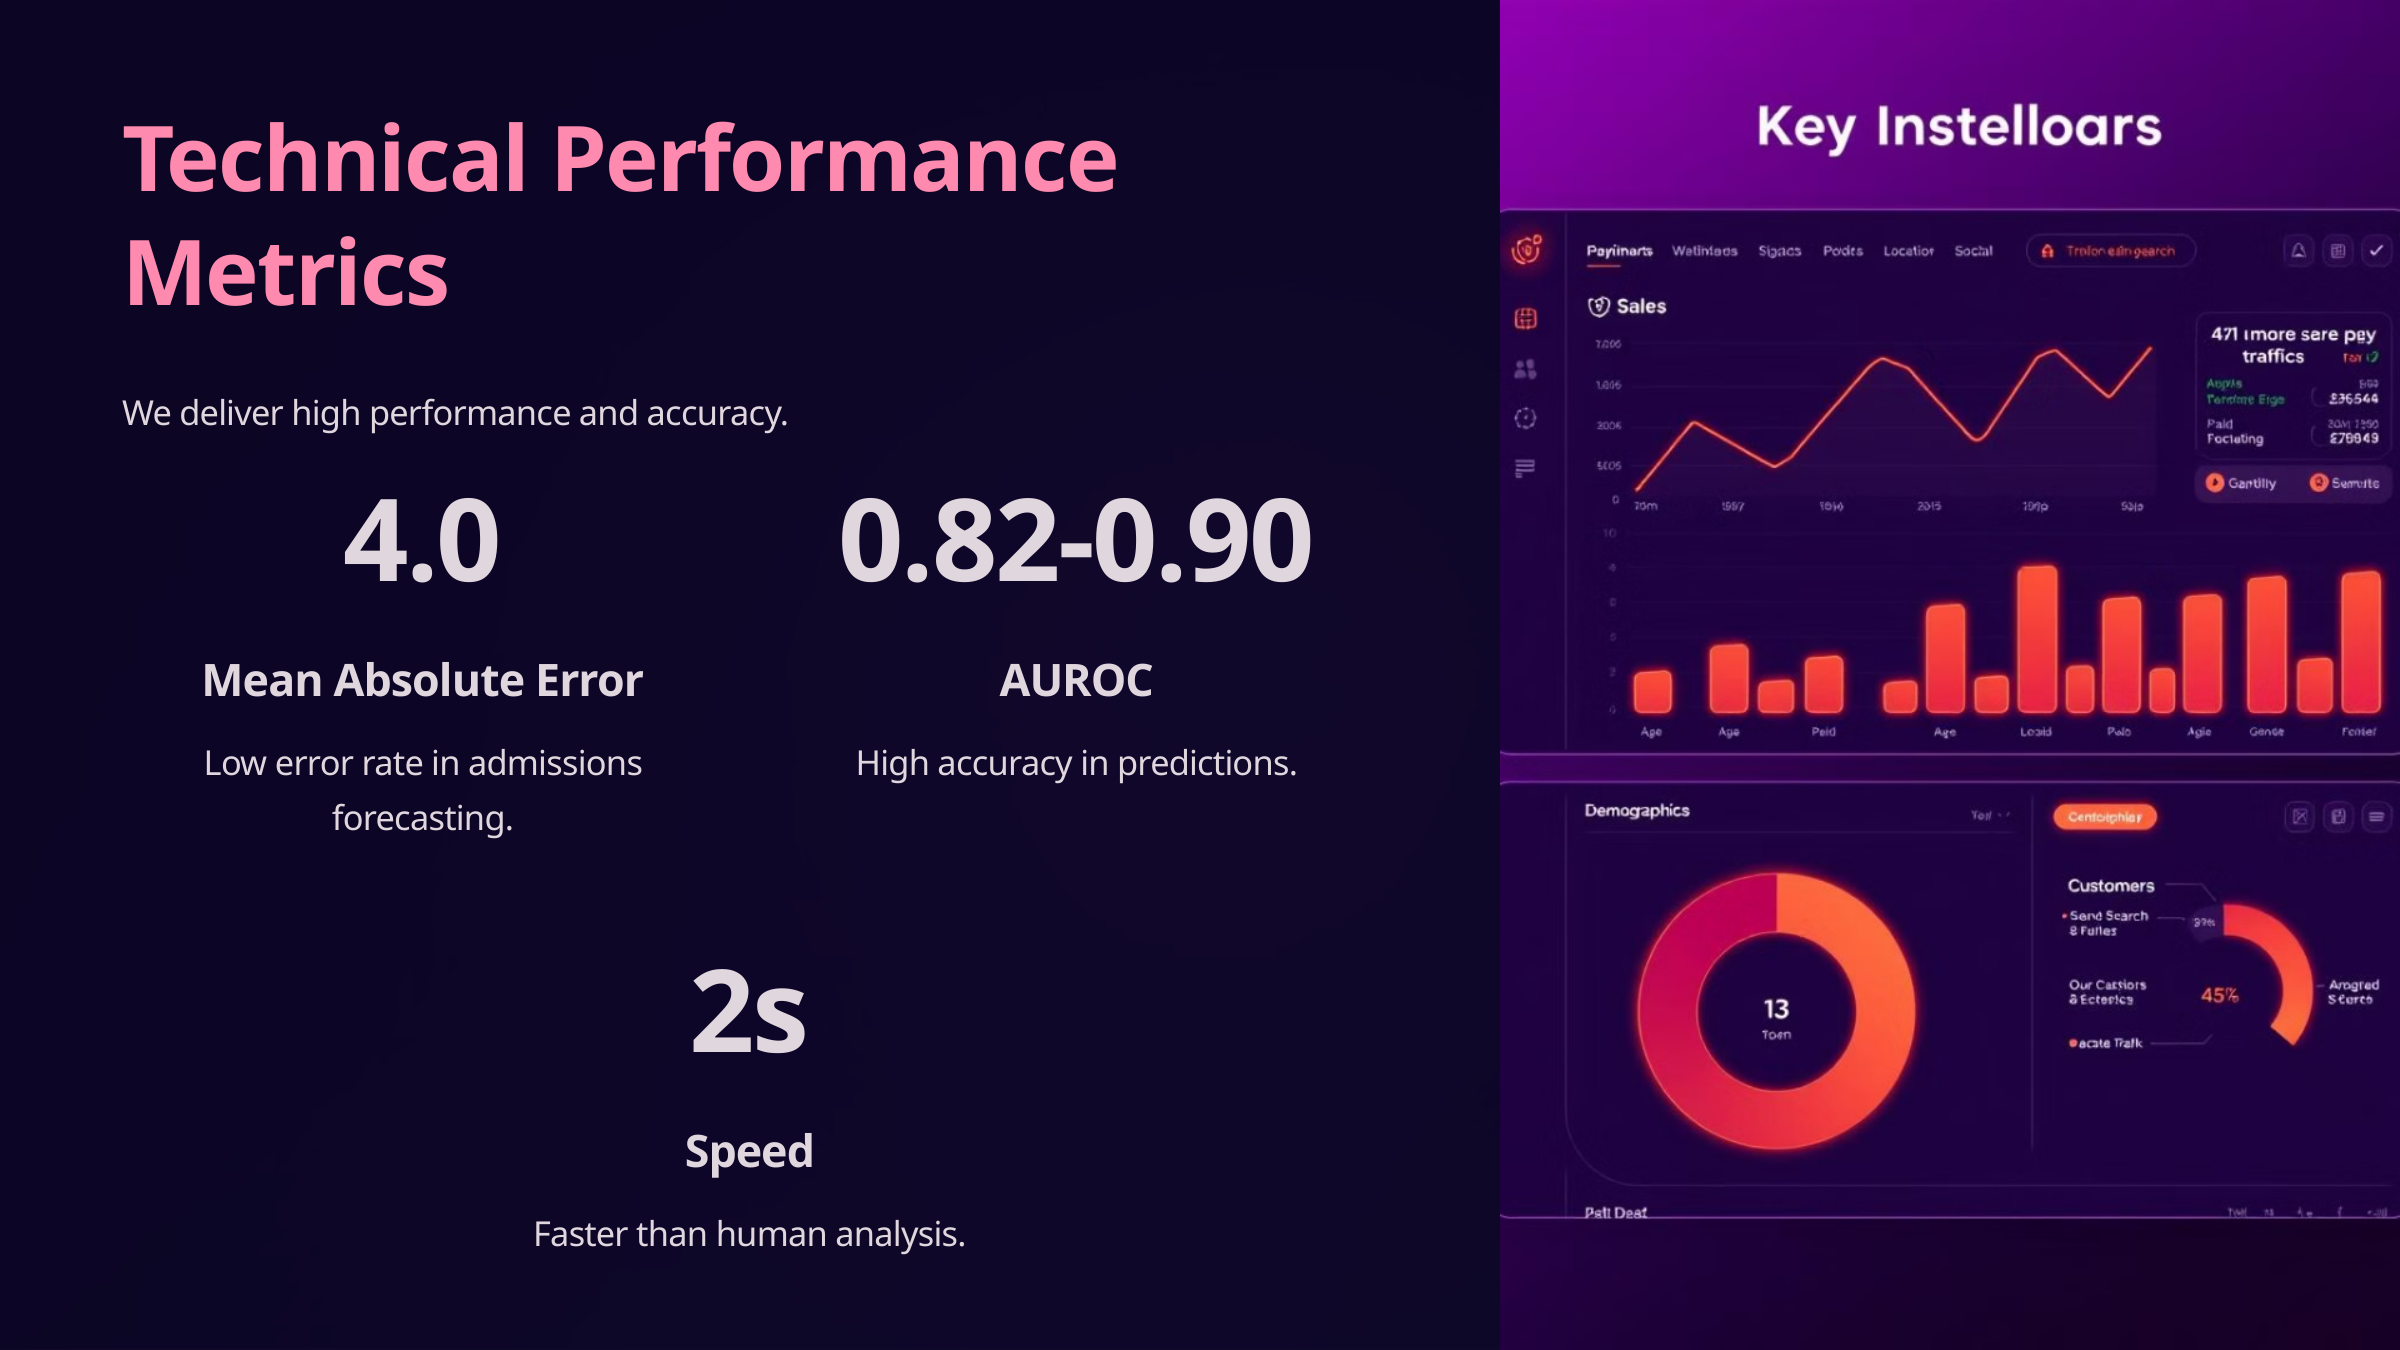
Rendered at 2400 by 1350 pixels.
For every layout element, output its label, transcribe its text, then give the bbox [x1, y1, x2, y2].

picture [1499, 0, 2400, 1350]
text_box Speed [520, 1119, 980, 1178]
text_box Low error rate in admissions forecasting. [122, 727, 724, 839]
text_box 4.0 [122, 490, 724, 606]
text_box We deliver high performance and accuracy. [122, 377, 1378, 434]
text_box AUROC [847, 648, 1307, 707]
text_box 0.82-0.90 [776, 490, 1378, 606]
text_box Technical Performance Metrics [122, 96, 1378, 326]
text_box High accuracy in predictions. [776, 727, 1378, 783]
text_box 2s [449, 961, 1051, 1077]
text_box Mean Absolute Error [193, 648, 653, 707]
text_box Faster than human analysis. [449, 1197, 1051, 1254]
